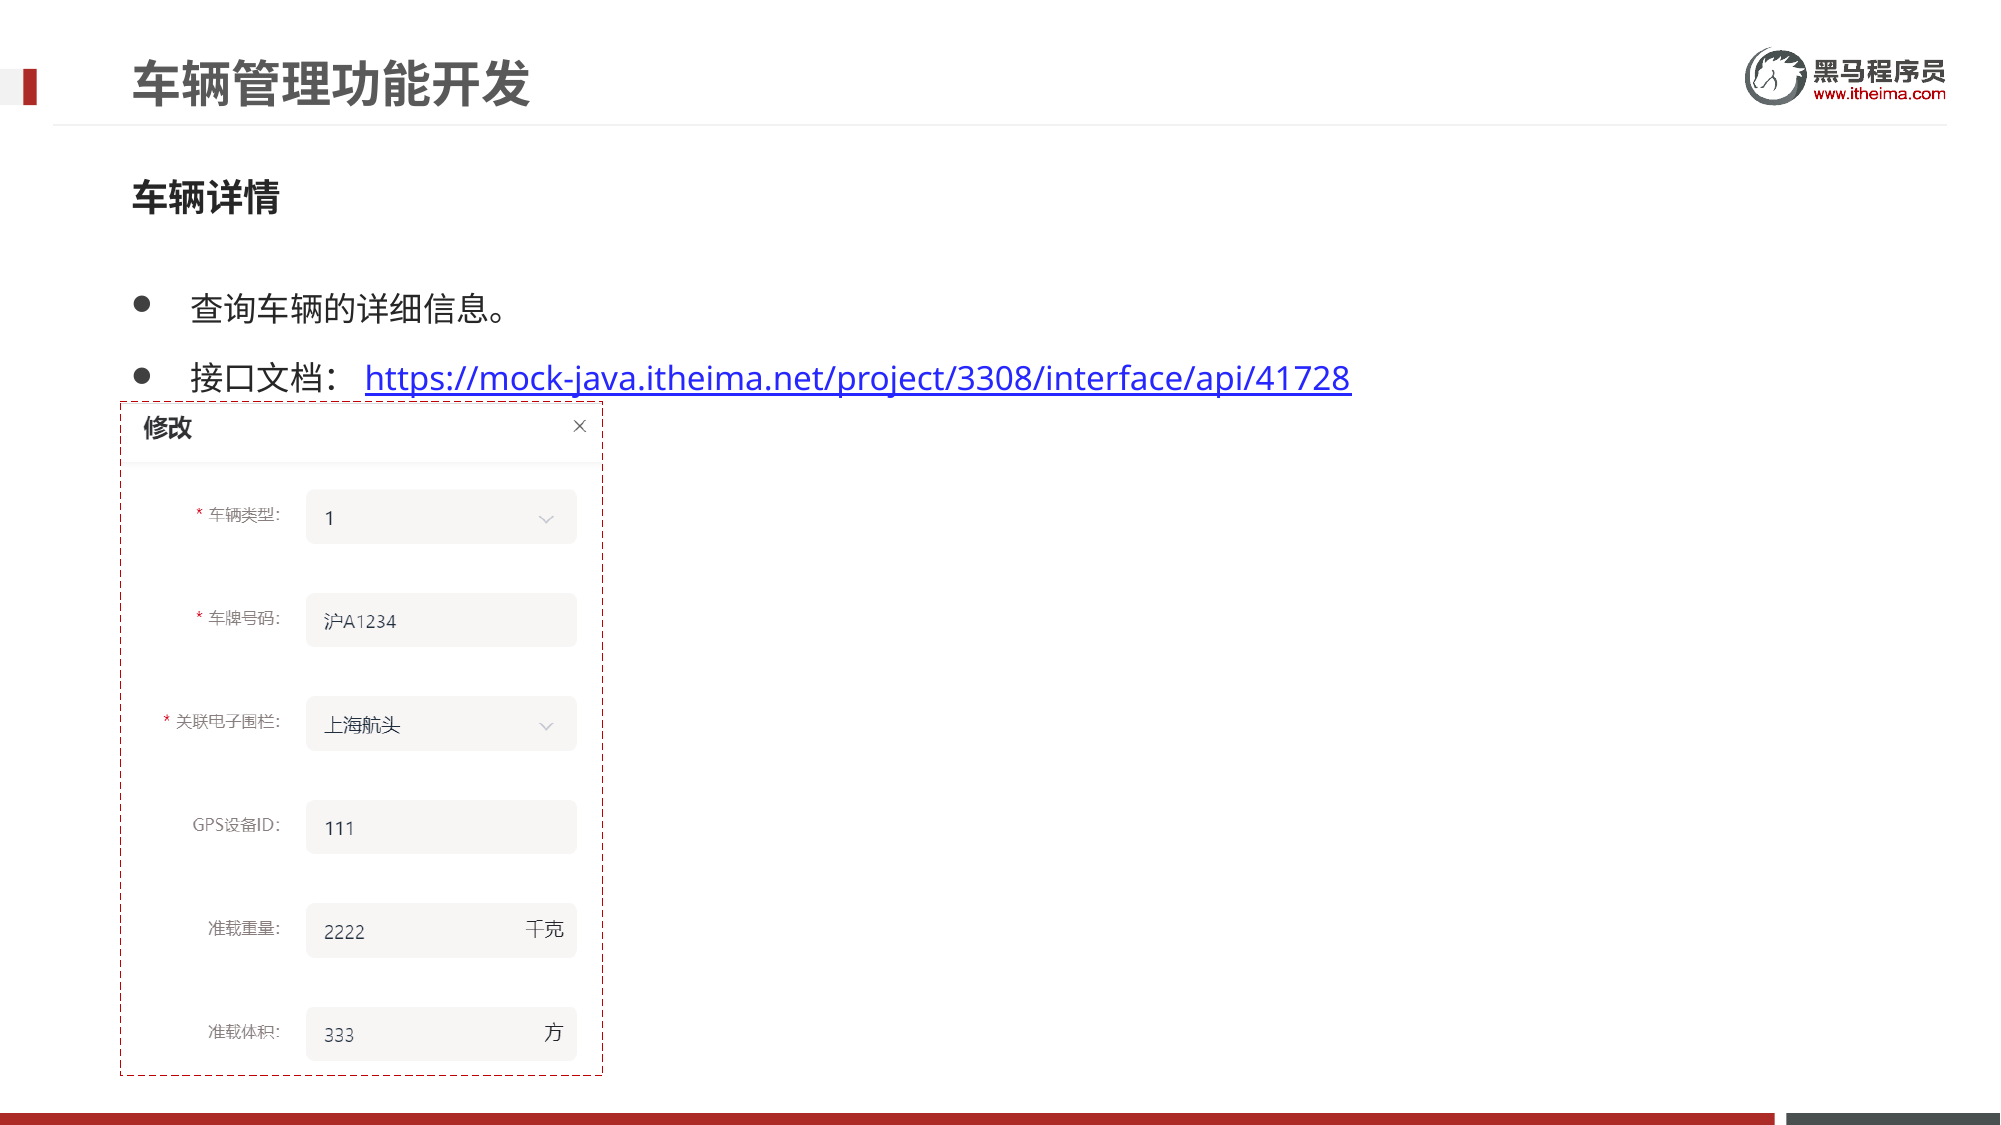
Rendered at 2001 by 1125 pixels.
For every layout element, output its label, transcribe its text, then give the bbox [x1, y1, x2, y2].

list 车辆详情 [116, 154, 1880, 239]
list 查询车辆的详细信息。 接口文档：https://mock-java.itheima.net/project/3308/interface/api/41728 [116, 260, 1880, 421]
picture [119, 401, 604, 1077]
picture [1744, 46, 1946, 106]
title 车辆管理功能开发 [116, 40, 1556, 125]
